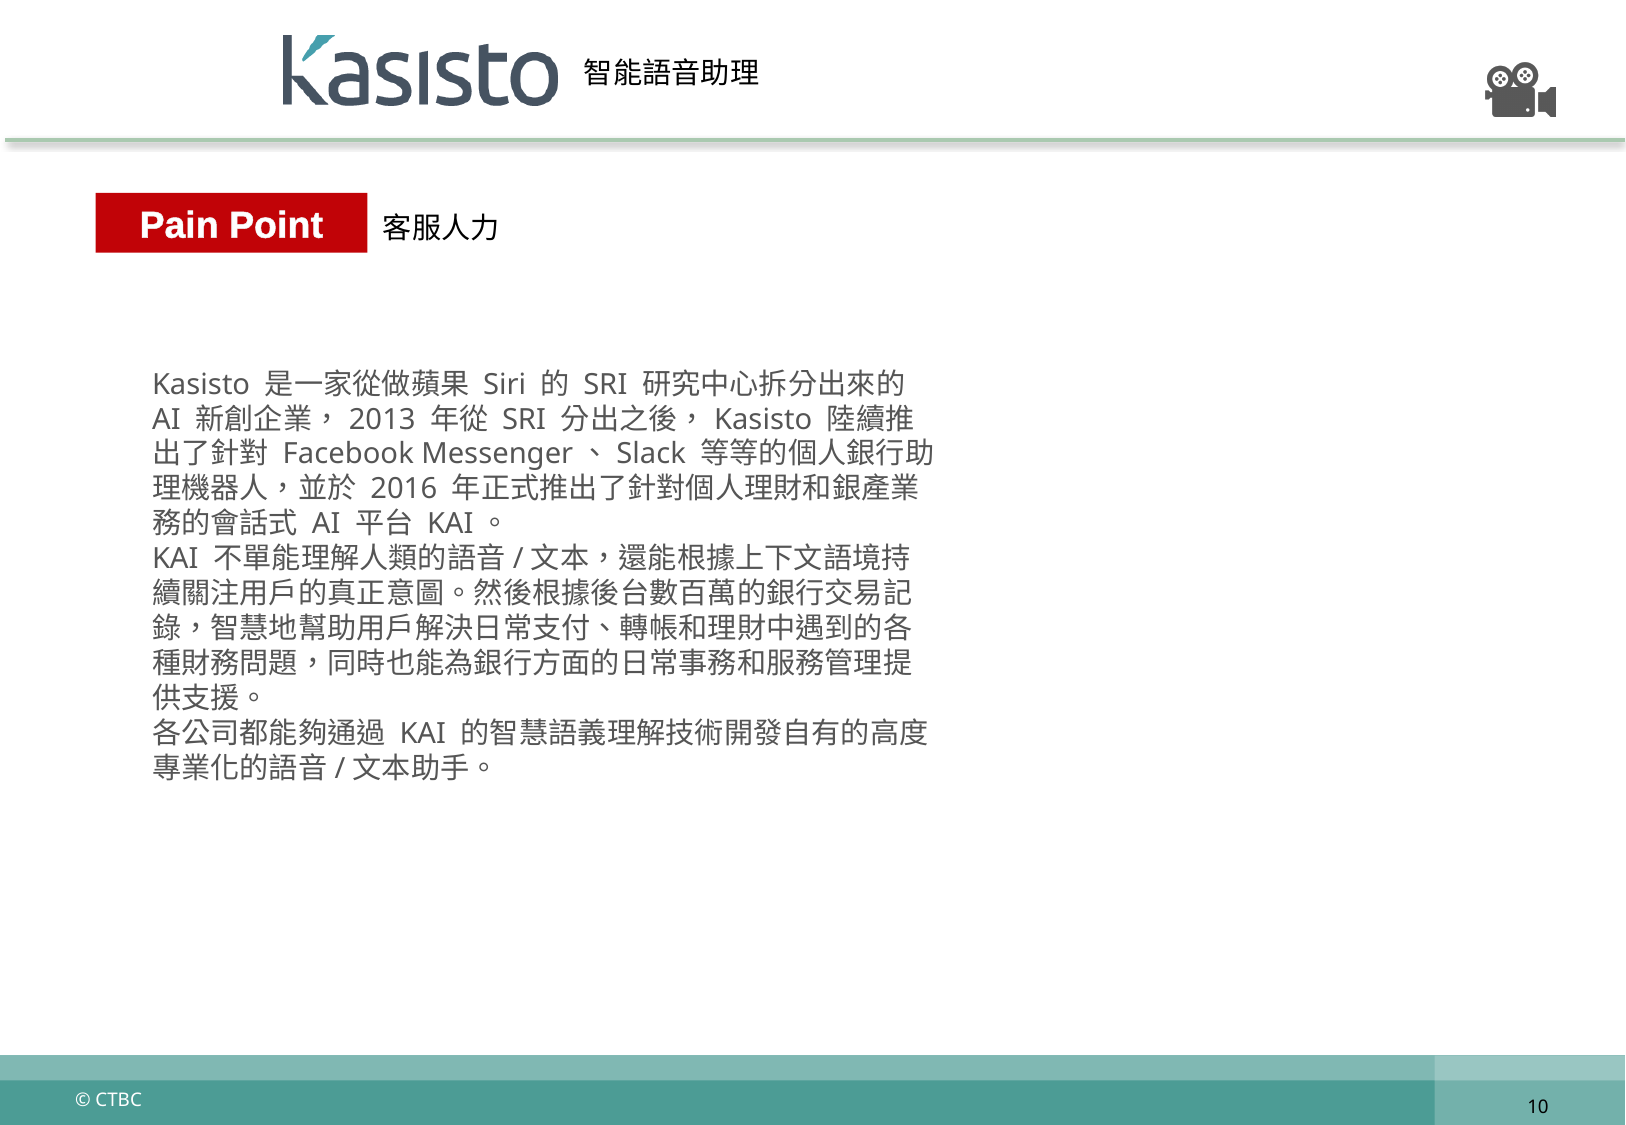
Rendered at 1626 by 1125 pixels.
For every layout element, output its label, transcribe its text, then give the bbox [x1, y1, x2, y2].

text_box 智能語音助理 [575, 47, 857, 98]
text_box 客服人力 [368, 202, 515, 253]
text_box Kasisto 是一家從做蘋果 Siri 的 SRI 研究中心拆分出來的 AI 新創企業，2013 年從 SRI 分出之後，Kasisto 陸續推出了針對 Facebook Messenger、Slack 等等的個人銀行助理機器人，並於 2016 年正式推出了針對個人理財和銀產業務的會話式 AI 平台 KAI。 KAI 不單能理解人類的語音/文本，還能根據上下文語境持續關注用戶的真正意圖。然後根據後台數百萬的銀行交易記錄，智慧地幫助用戶解決日常支付、轉帳和理財中遇到的各種財務問題，同時也能為銀行方面的日常事務和服務管理提供支援。 各公司都能夠通過 KAI 的智慧語義理解技術開發自有的高度專業化的語音/文本助手。 [137, 357, 950, 792]
picture [1477, 47, 1563, 132]
text_box Pain Point [95, 192, 368, 253]
picture [259, 9, 570, 116]
